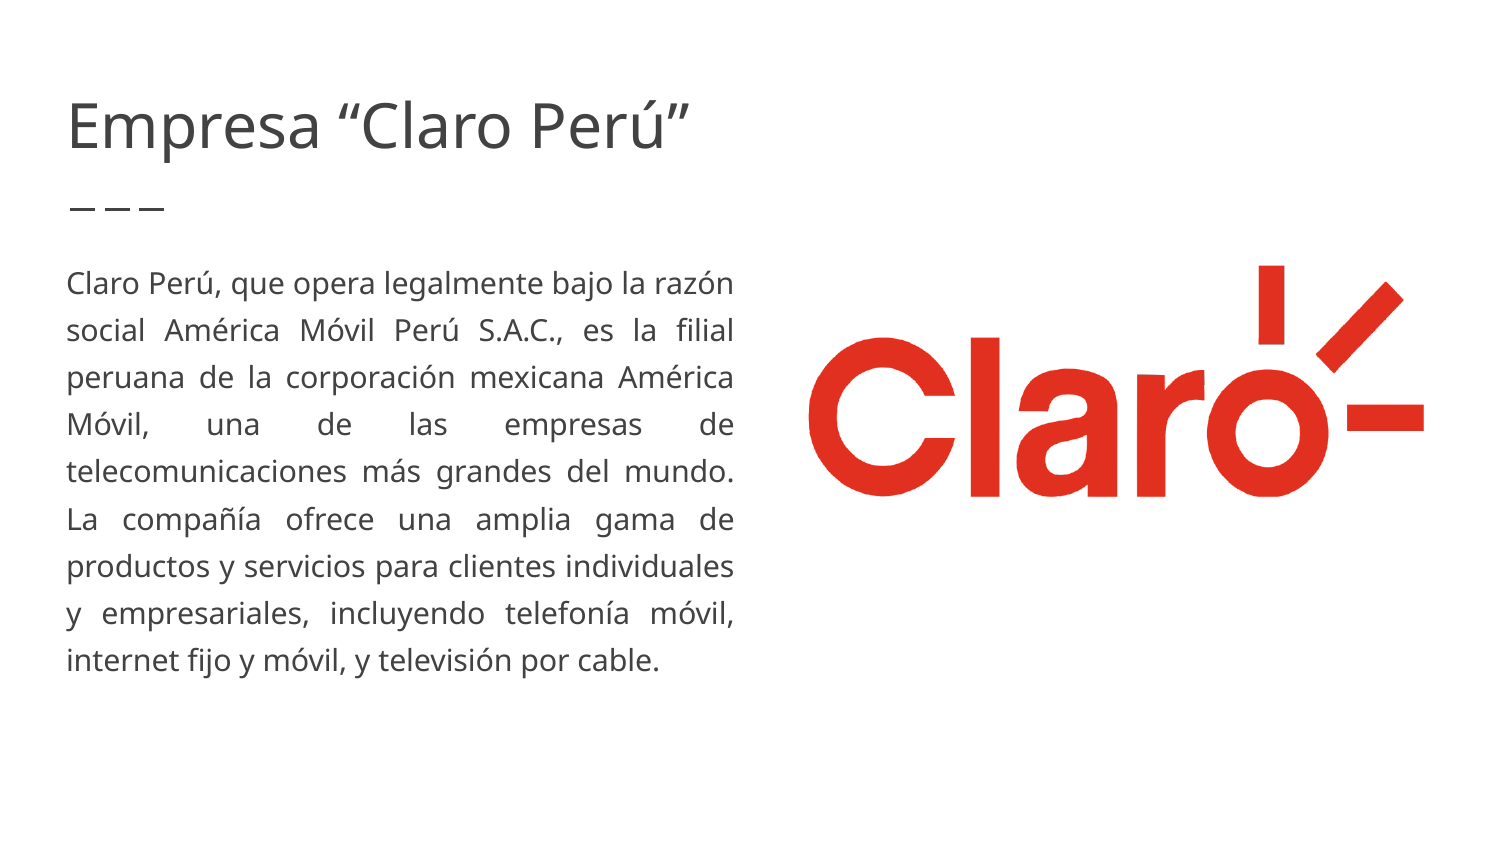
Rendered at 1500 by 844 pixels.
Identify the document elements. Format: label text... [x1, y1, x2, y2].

title Empresa “Claro Perú” [51, 61, 1449, 182]
picture [765, 118, 1467, 645]
list Claro Perú, que opera legalmente bajo la razón social América Móvil Perú S.A.C., es la filial peruana de la corporación mexicana América Móvil, una de las empresas de telecomunicaciones más grandes del mundo. La compañía ofrece una amplia gama de productos y servicios para clientes individuales y empresariales, incluyendo telefonía móvil, internet fijo y móvil, y televisión por cable. [51, 240, 750, 750]
